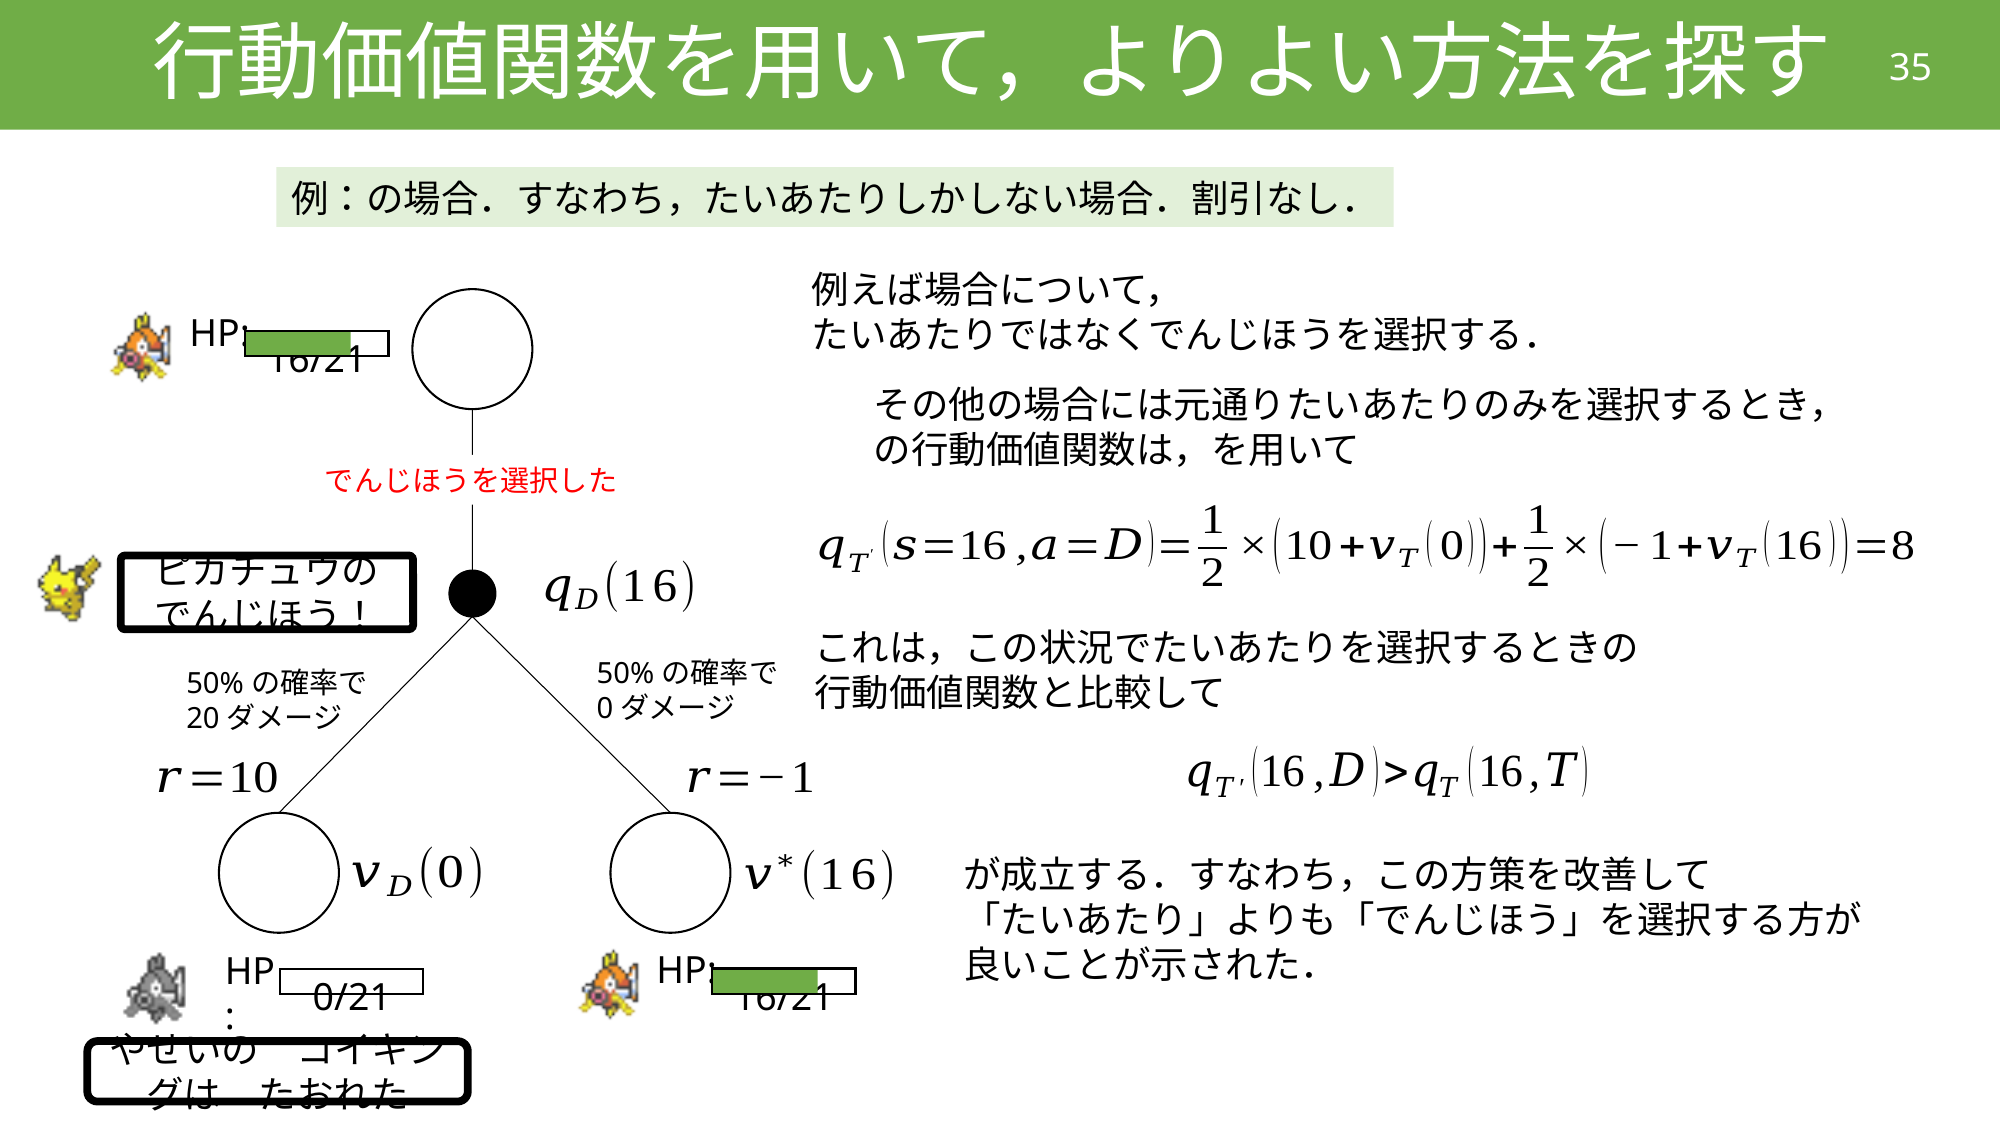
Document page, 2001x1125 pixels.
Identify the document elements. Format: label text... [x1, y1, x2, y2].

text_box やせいの コイキングは たおれた [86, 1040, 469, 1103]
picture [559, 917, 667, 1024]
text_box が成立する．すなわち，この方策を改善して 「たいあたり」よりも「でんじほう」を選択する方が 良いことが示された． [948, 843, 1878, 994]
text_box [448, 569, 497, 616]
text_box [965, 540, 996, 602]
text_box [472, 616, 671, 813]
text_box 16/21 [252, 357, 382, 388]
text_box [217, 811, 340, 934]
text_box [411, 288, 534, 411]
text_box でんじほうを選択した [310, 454, 472, 505]
picture [91, 279, 199, 387]
text_box 0/21 [297, 995, 414, 1026]
slide_number 35 [1497, 38, 1948, 99]
title 行動価値関数を用いて，よりよい方法を探す [137, 11, 1863, 119]
text_box 50%の確率で 20ダメージ [171, 657, 278, 742]
text_box HP: [667, 939, 732, 999]
picture [105, 921, 213, 1029]
text_box 16/21 [719, 995, 849, 1026]
text_box [711, 967, 857, 995]
text_box ピカチュウの でんじほう！ [123, 554, 415, 631]
text_box HP: [209, 939, 297, 1040]
text_box 50%の確率で 0ダメージ [671, 647, 794, 732]
text_box [609, 811, 732, 934]
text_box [278, 616, 472, 813]
text_box [279, 968, 424, 995]
text_box でんじほうを選択した [473, 454, 633, 505]
text_box [244, 330, 390, 357]
text_box HP: [199, 301, 265, 362]
picture [15, 522, 123, 630]
